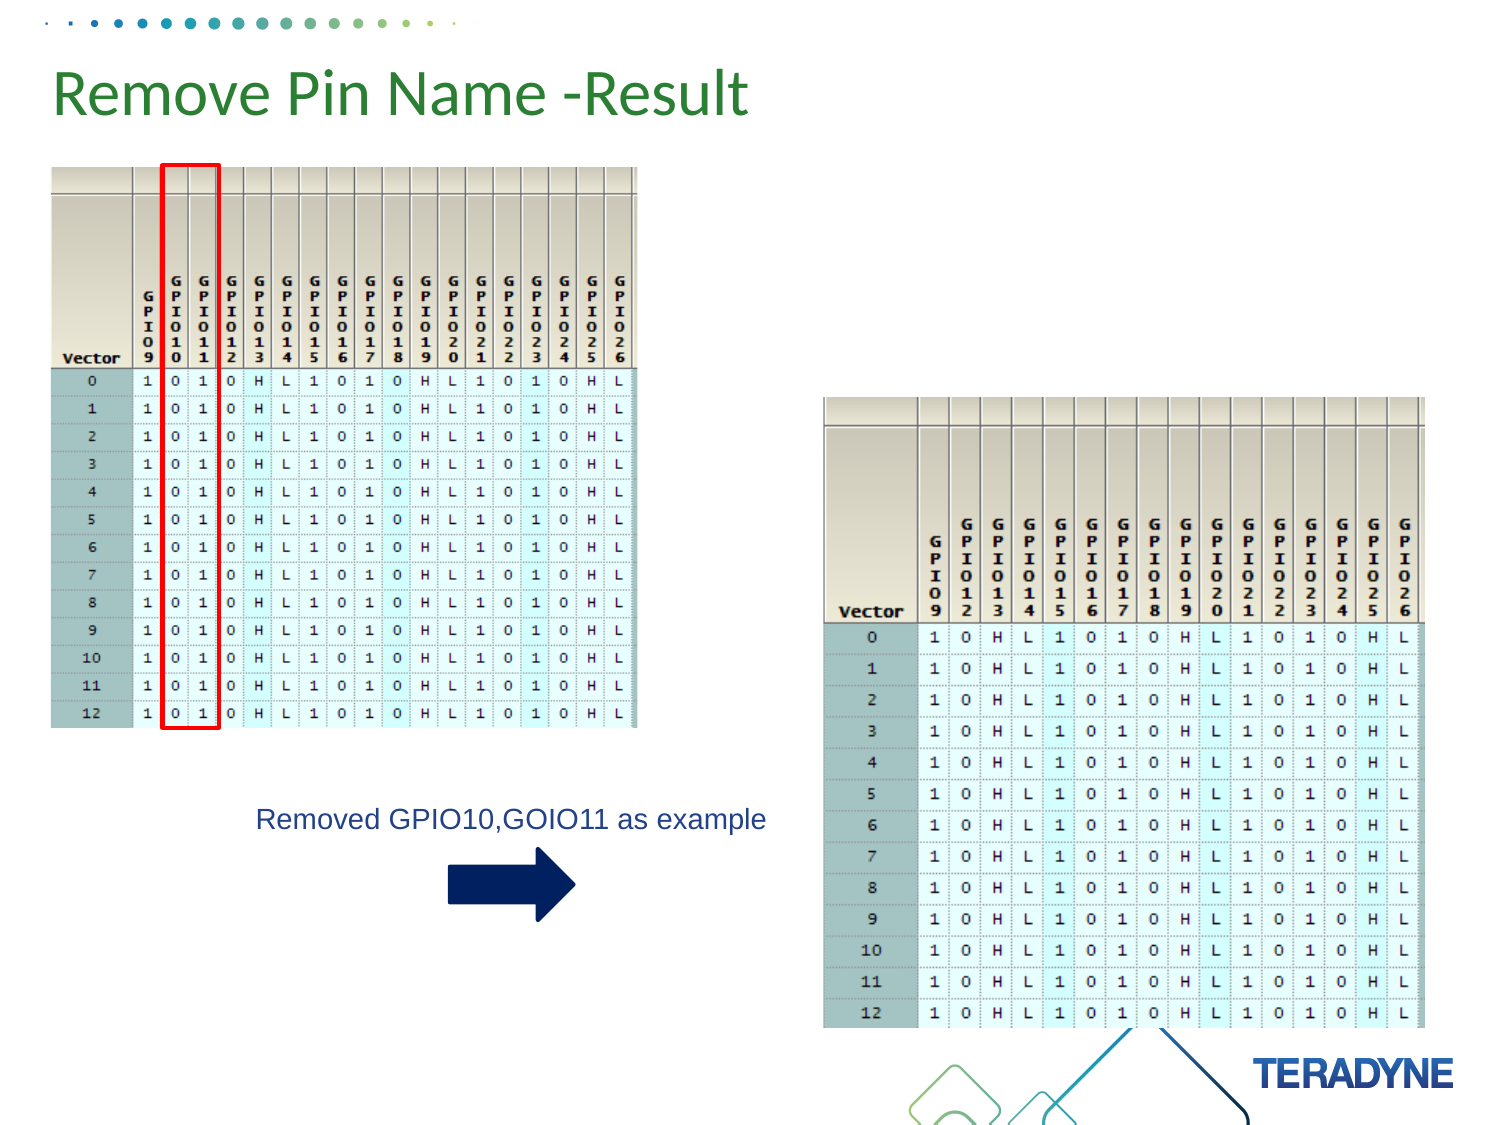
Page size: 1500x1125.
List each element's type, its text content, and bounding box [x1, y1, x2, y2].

title Remove Pin Name -Result [37, 41, 1463, 158]
text_box Removed GPIO10,GOIO11 as example [240, 792, 783, 843]
picture [0, 0, 1500, 1125]
text_box [447, 846, 576, 923]
